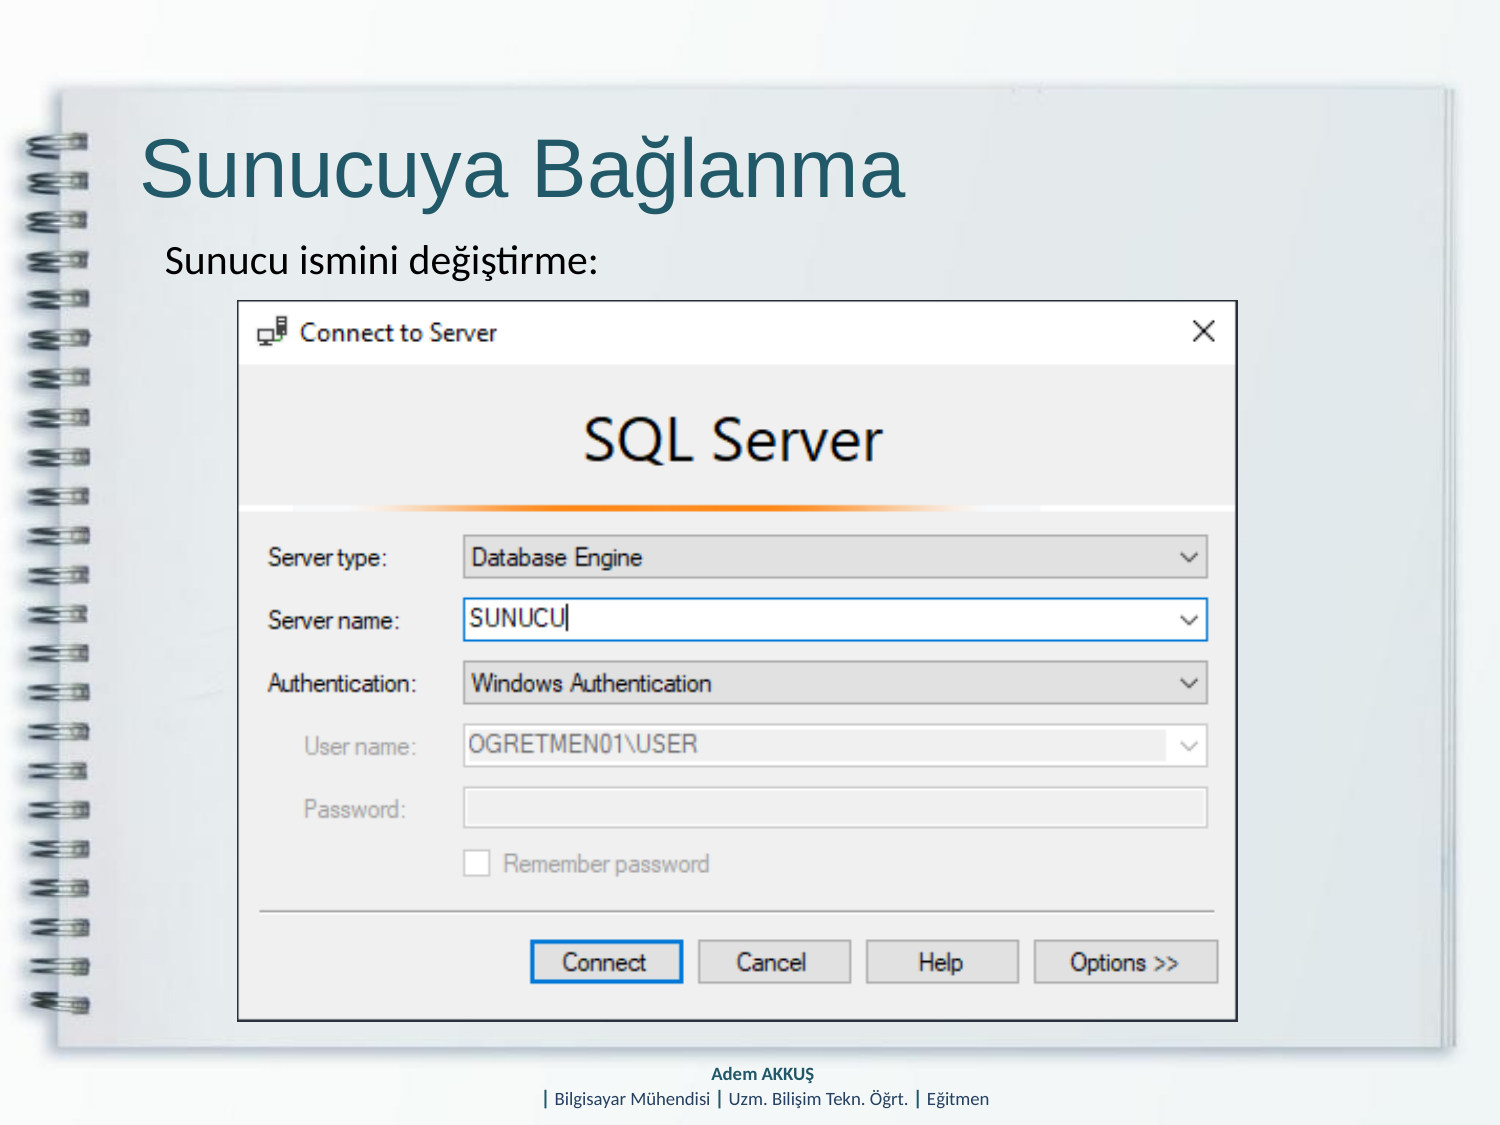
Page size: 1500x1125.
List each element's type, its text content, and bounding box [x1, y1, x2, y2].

picture [0, 0, 1500, 1125]
footer Adem AKKUŞ | Bilgisayar Mühendisi | Uzm. Bilişim Tekn. Öğrt. | Eğitmen [450, 1061, 1080, 1110]
title Sunucuya Bağlanma [137, 112, 1363, 303]
text_box Sunucu ismini değiştirme: [149, 224, 1413, 290]
